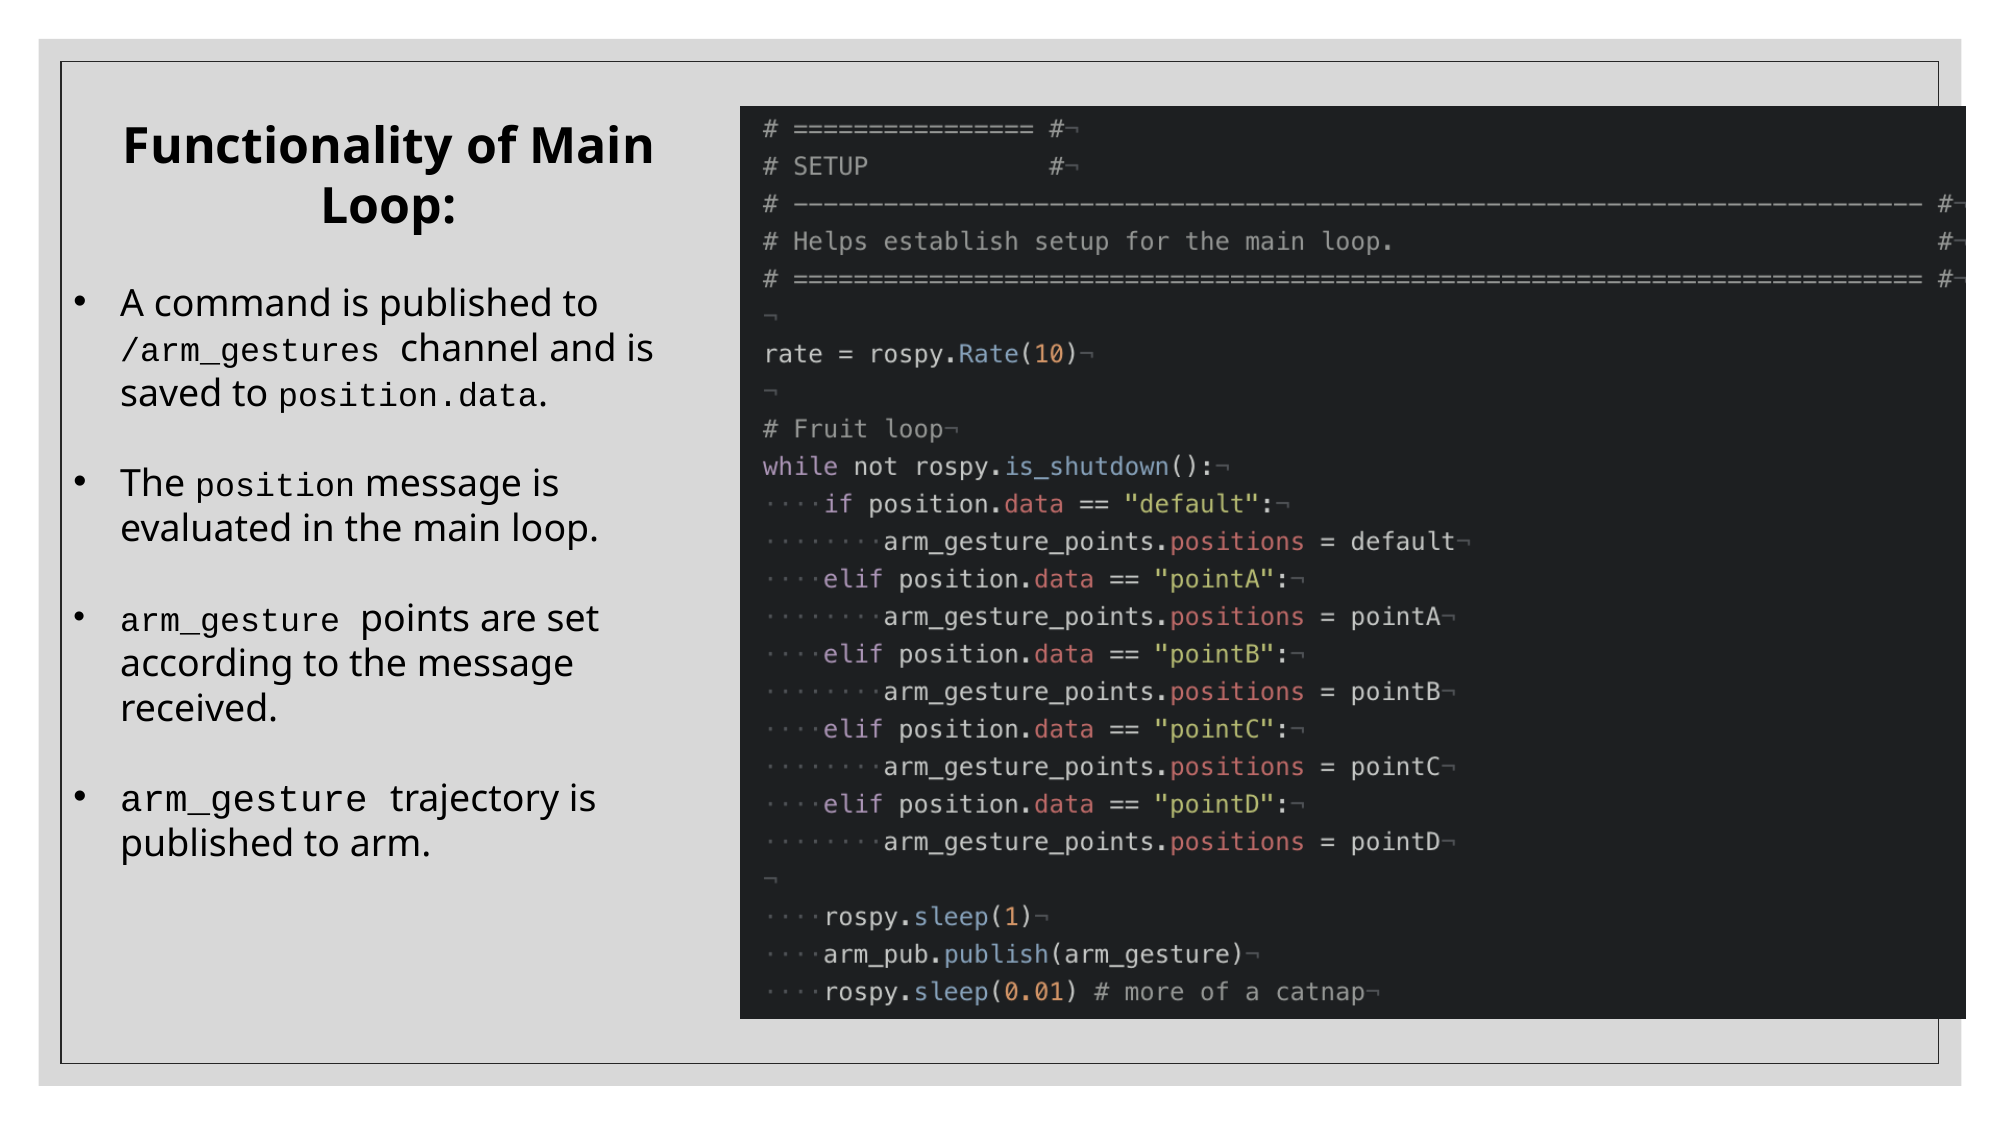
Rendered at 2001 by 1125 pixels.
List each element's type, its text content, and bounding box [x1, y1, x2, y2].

text_box Functionality of Main Loop: A command is published to /arm_gestures channel and is saved to position.data. The position message is evaluated in the main loop. arm_gesture points are set according to the message received. arm_gesture trajectory is published to arm. [58, 106, 720, 871]
picture [740, 106, 1966, 1019]
